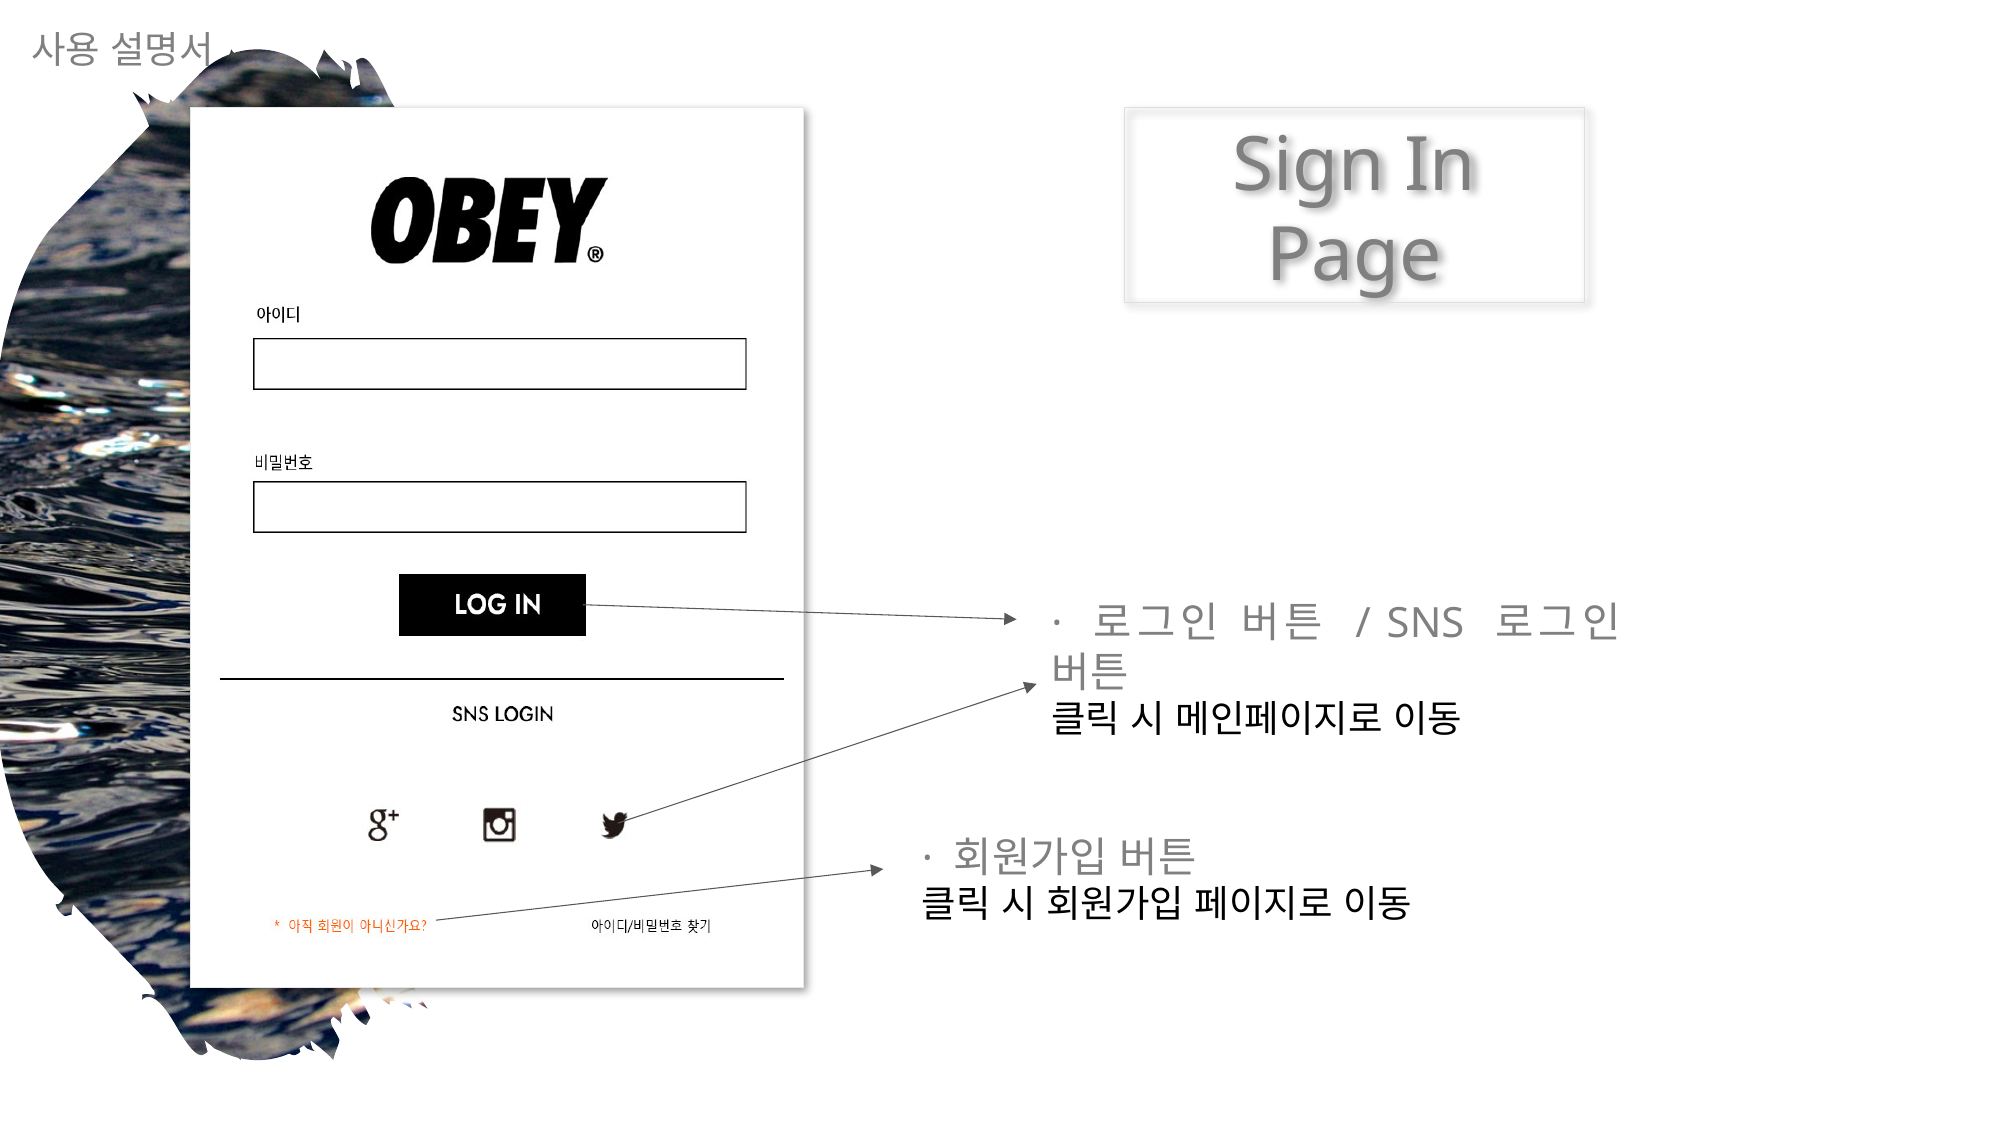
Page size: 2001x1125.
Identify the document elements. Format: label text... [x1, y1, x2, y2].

picture [0, 49, 804, 1061]
text_box Sign In Page [1124, 107, 1585, 303]
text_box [582, 604, 1017, 620]
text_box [435, 869, 884, 921]
text_box · 회원가입 버튼 클릭 시 회원가입 페이지로 이동 [907, 823, 1507, 933]
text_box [617, 683, 1037, 824]
text_box · 로그인 버튼 / SNS 로그인 버튼 클릭 시 메인페이지로 이동 [1036, 588, 1636, 748]
text_box 사용 설명서 [16, 19, 436, 49]
